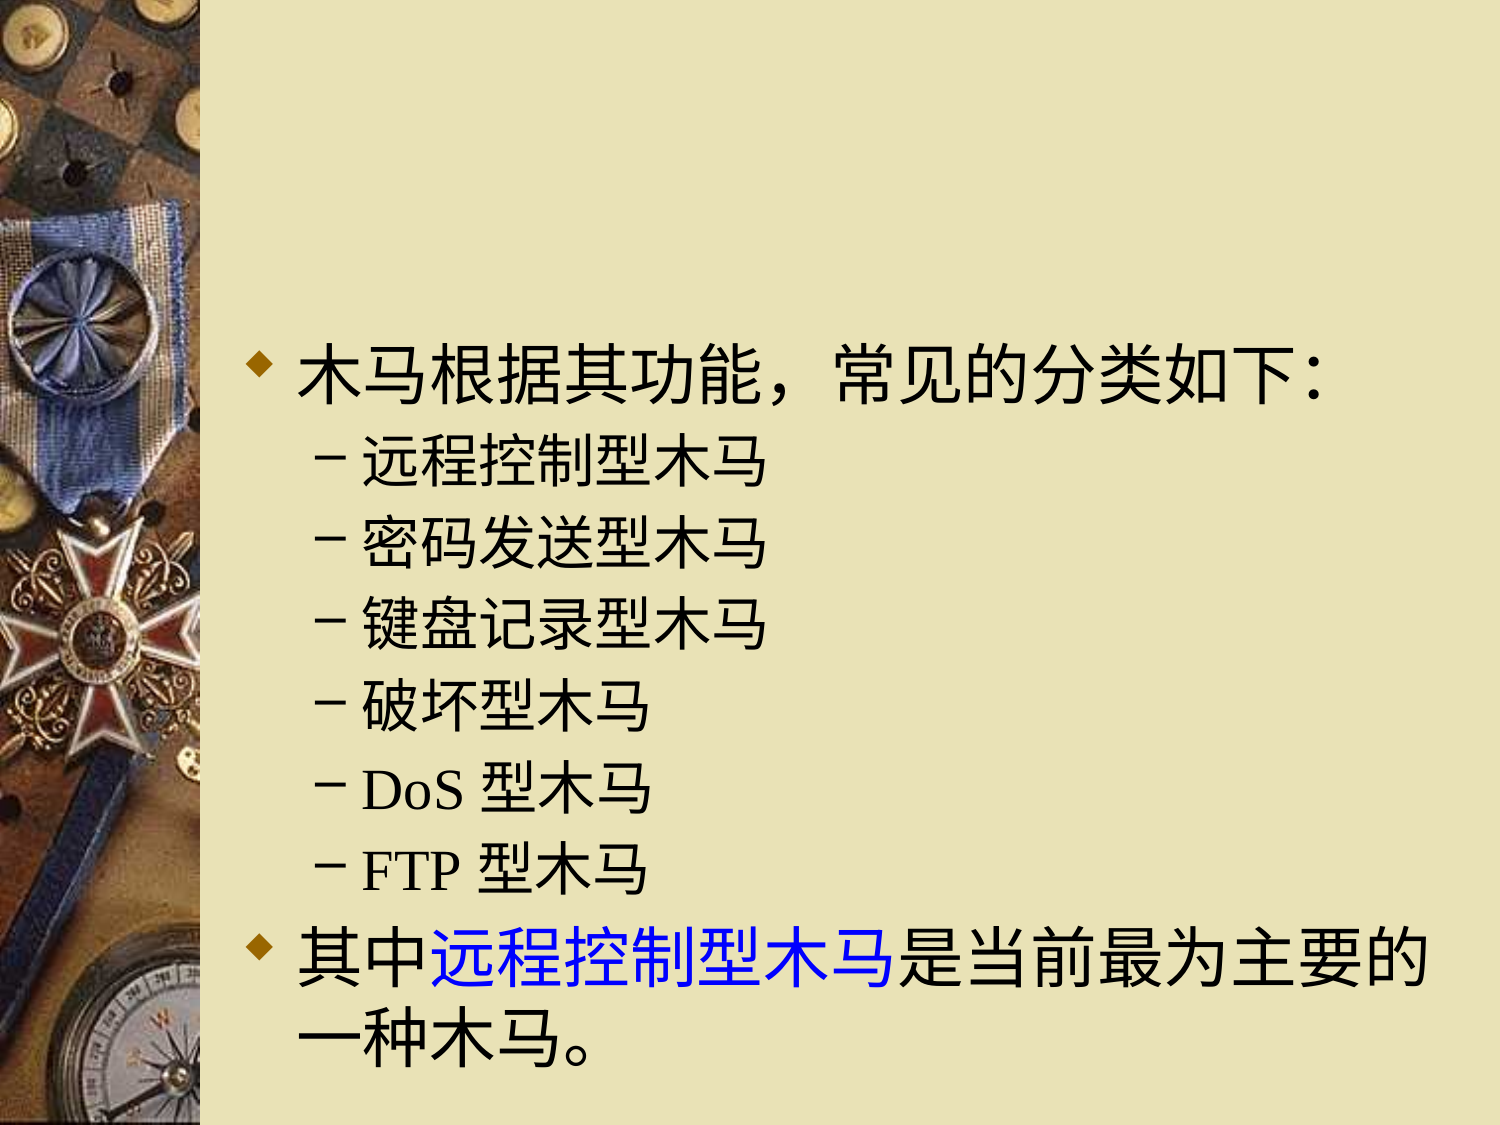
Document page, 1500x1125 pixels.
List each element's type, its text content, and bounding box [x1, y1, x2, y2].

picture [0, 0, 200, 1125]
list 木马根据其功能，常见的分类如下： 远程控制型木马 密码发送型木马 键盘记录型木马 破坏型木马 DoS型木马 FTP型木马 其中远程控制型木马是当前最为主要的一种木马。 [225, 324, 1475, 1000]
